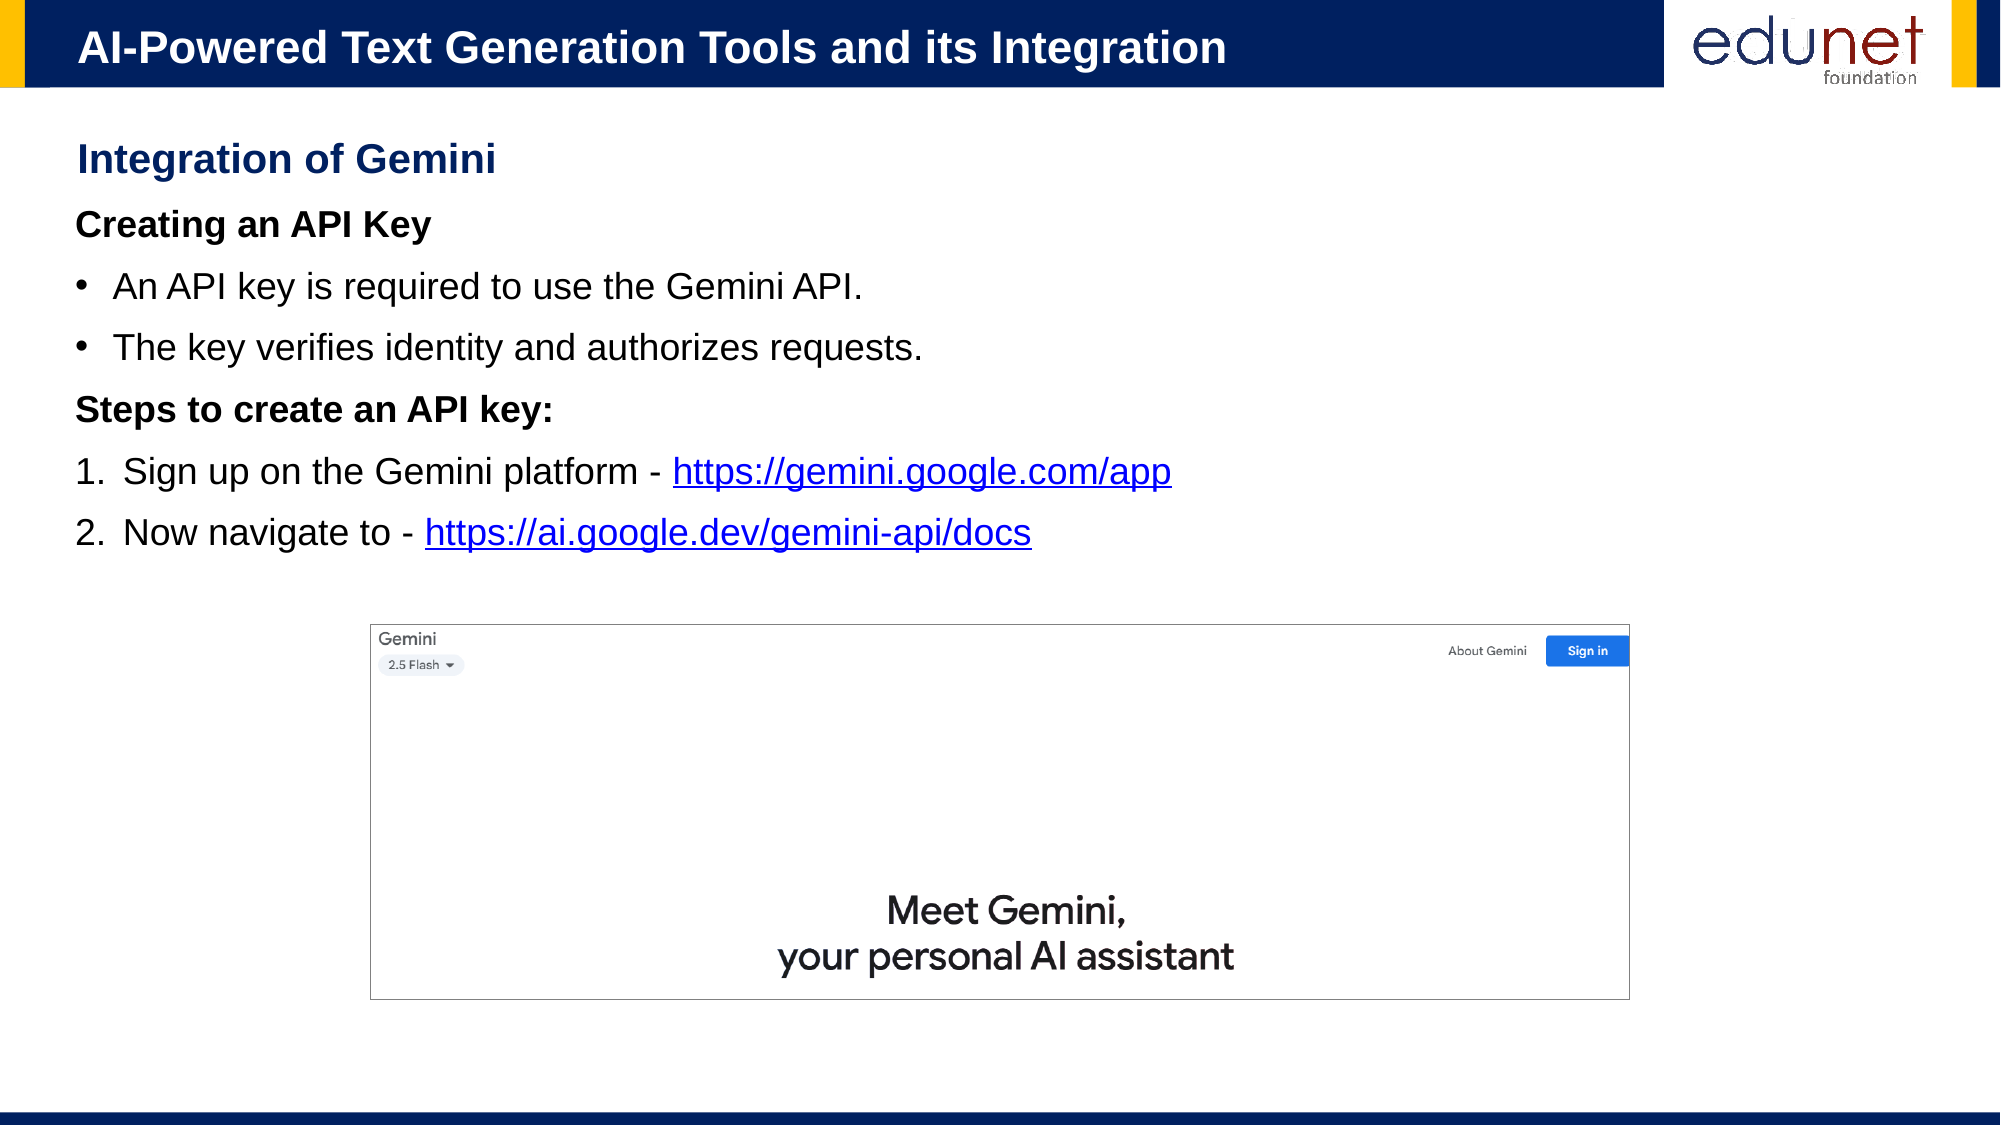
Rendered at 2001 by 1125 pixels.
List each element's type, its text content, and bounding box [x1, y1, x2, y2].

picture [370, 624, 1630, 1001]
text_box Creating an API Key An API key is required to use the Gemini API. The key verifies identity and authorizes requests. Steps to create an API key: Sign up on the Gemini platform - https://gemini.google.com/app Now navigate to - https://ai.google.dev/gemini-api/docs [75, 199, 1775, 554]
text_box Integration of Gemini [62, 124, 1000, 190]
picture [1688, 12, 1928, 89]
